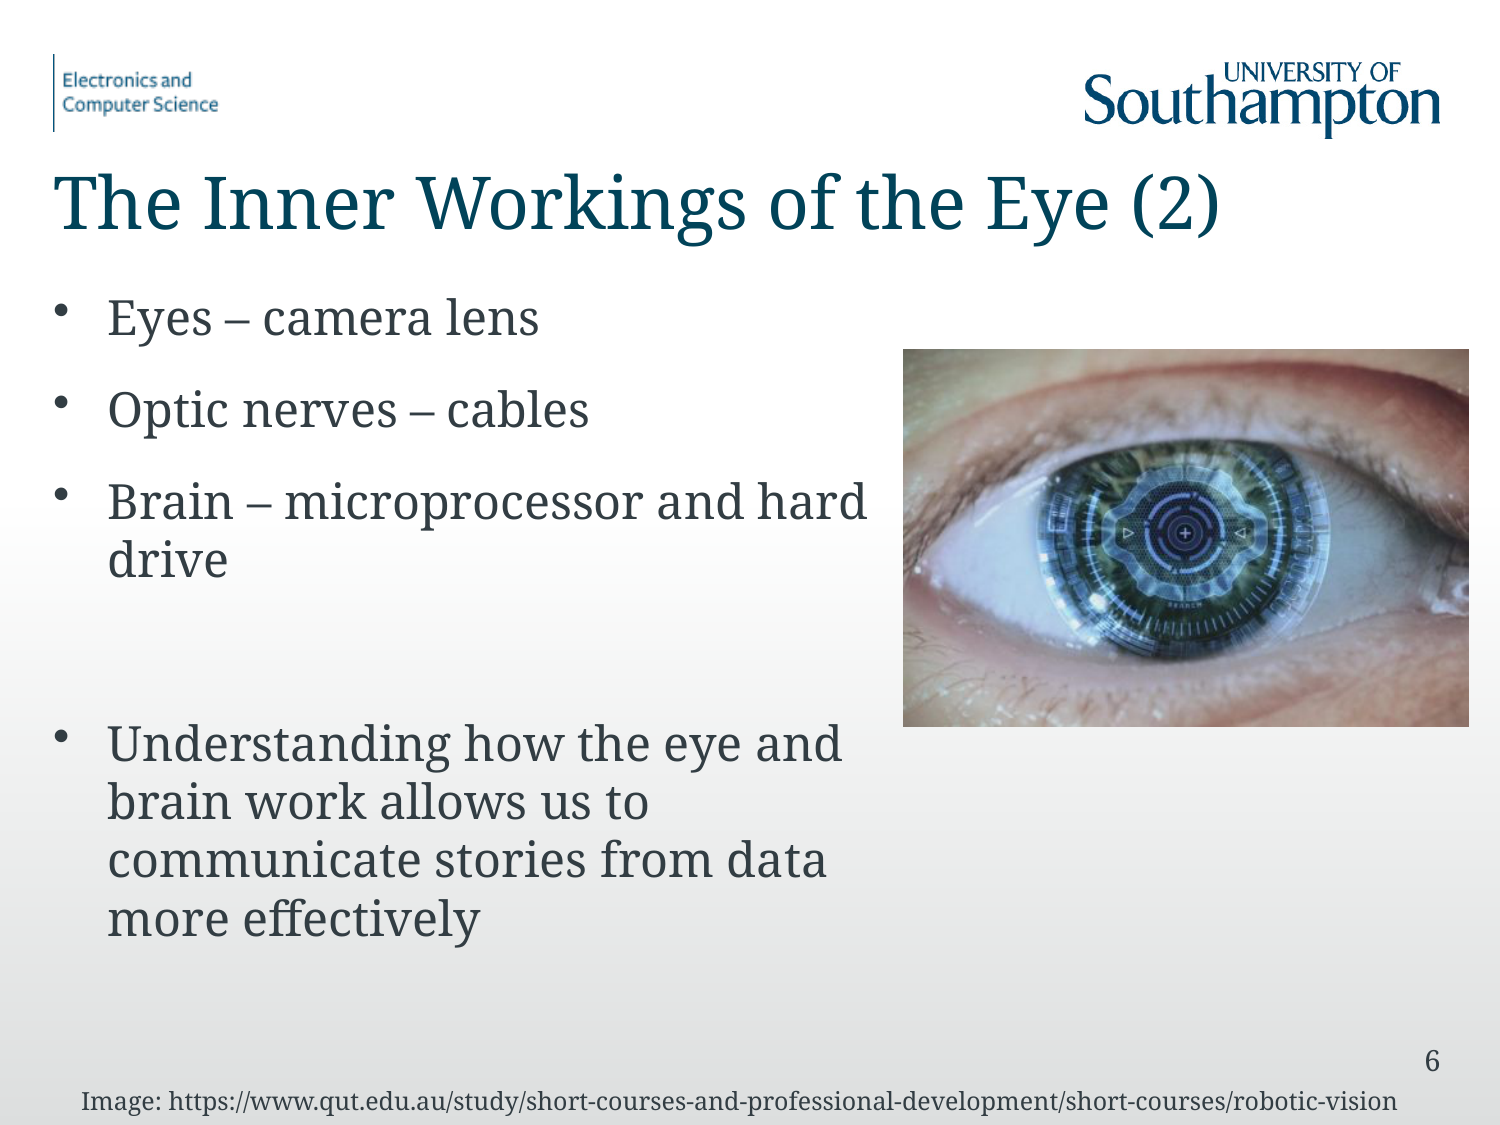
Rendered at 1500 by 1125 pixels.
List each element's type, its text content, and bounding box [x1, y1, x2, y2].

picture [903, 349, 1469, 728]
title The Inner Workings of the Eye (2) [53, 148, 1447, 256]
slide_number 6 [1128, 1034, 1441, 1110]
list Eyes – camera lens Optic nerves – cables Brain – microprocessor and hard drive Understanding how the eye and brain work allows us to communicate stories from data more effectively [53, 278, 916, 954]
picture [1085, 62, 1440, 139]
text_box Image: https://www.qut.edu.au/study/short-courses-and-professional-development/short-courses/robotic-vision [66, 1078, 1415, 1123]
